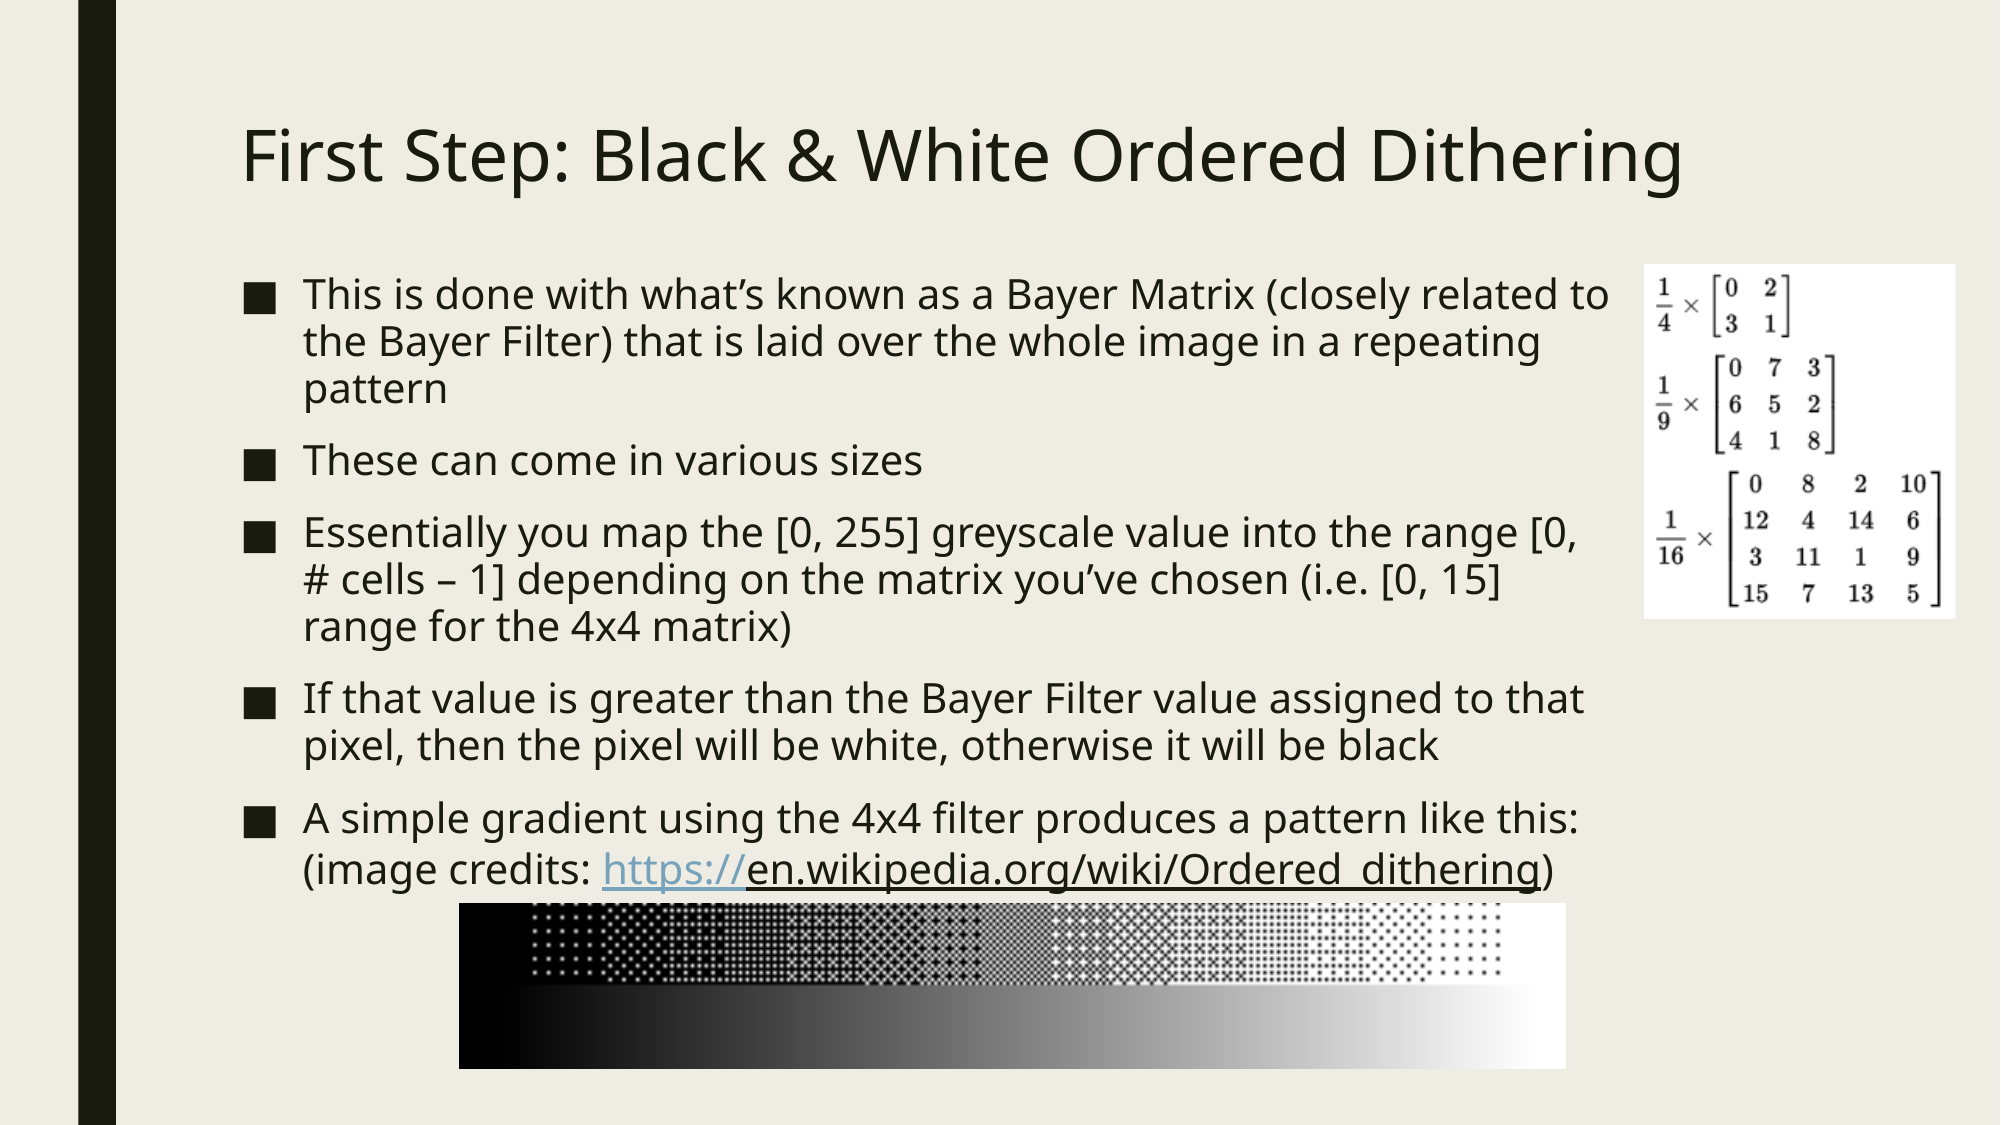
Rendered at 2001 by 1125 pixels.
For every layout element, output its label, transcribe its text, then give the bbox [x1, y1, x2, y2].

list This is done with what’s known as a Bayer Matrix (closely related to the Bayer Filter) that is laid over the whole image in a repeating pattern These can come in various sizes Essentially you map the [0, 255] greyscale value into the range [0, # cells – 1] depending on the matrix you’ve chosen (i.e. [0, 15] range for the 4x4 matrix) If that value is greater than the Bayer Filter value assigned to that pixel, then the pixel will be white, otherwise it will be black A simple gradient using the 4x4 filter produces a pattern like this: (image credits: https://en.wikipedia.org/wiki/Ordered_dithering) [225, 264, 1631, 944]
title First Step: Black & White Ordered Dithering [225, 112, 1800, 247]
picture [1644, 264, 1956, 619]
picture [459, 903, 1566, 1069]
